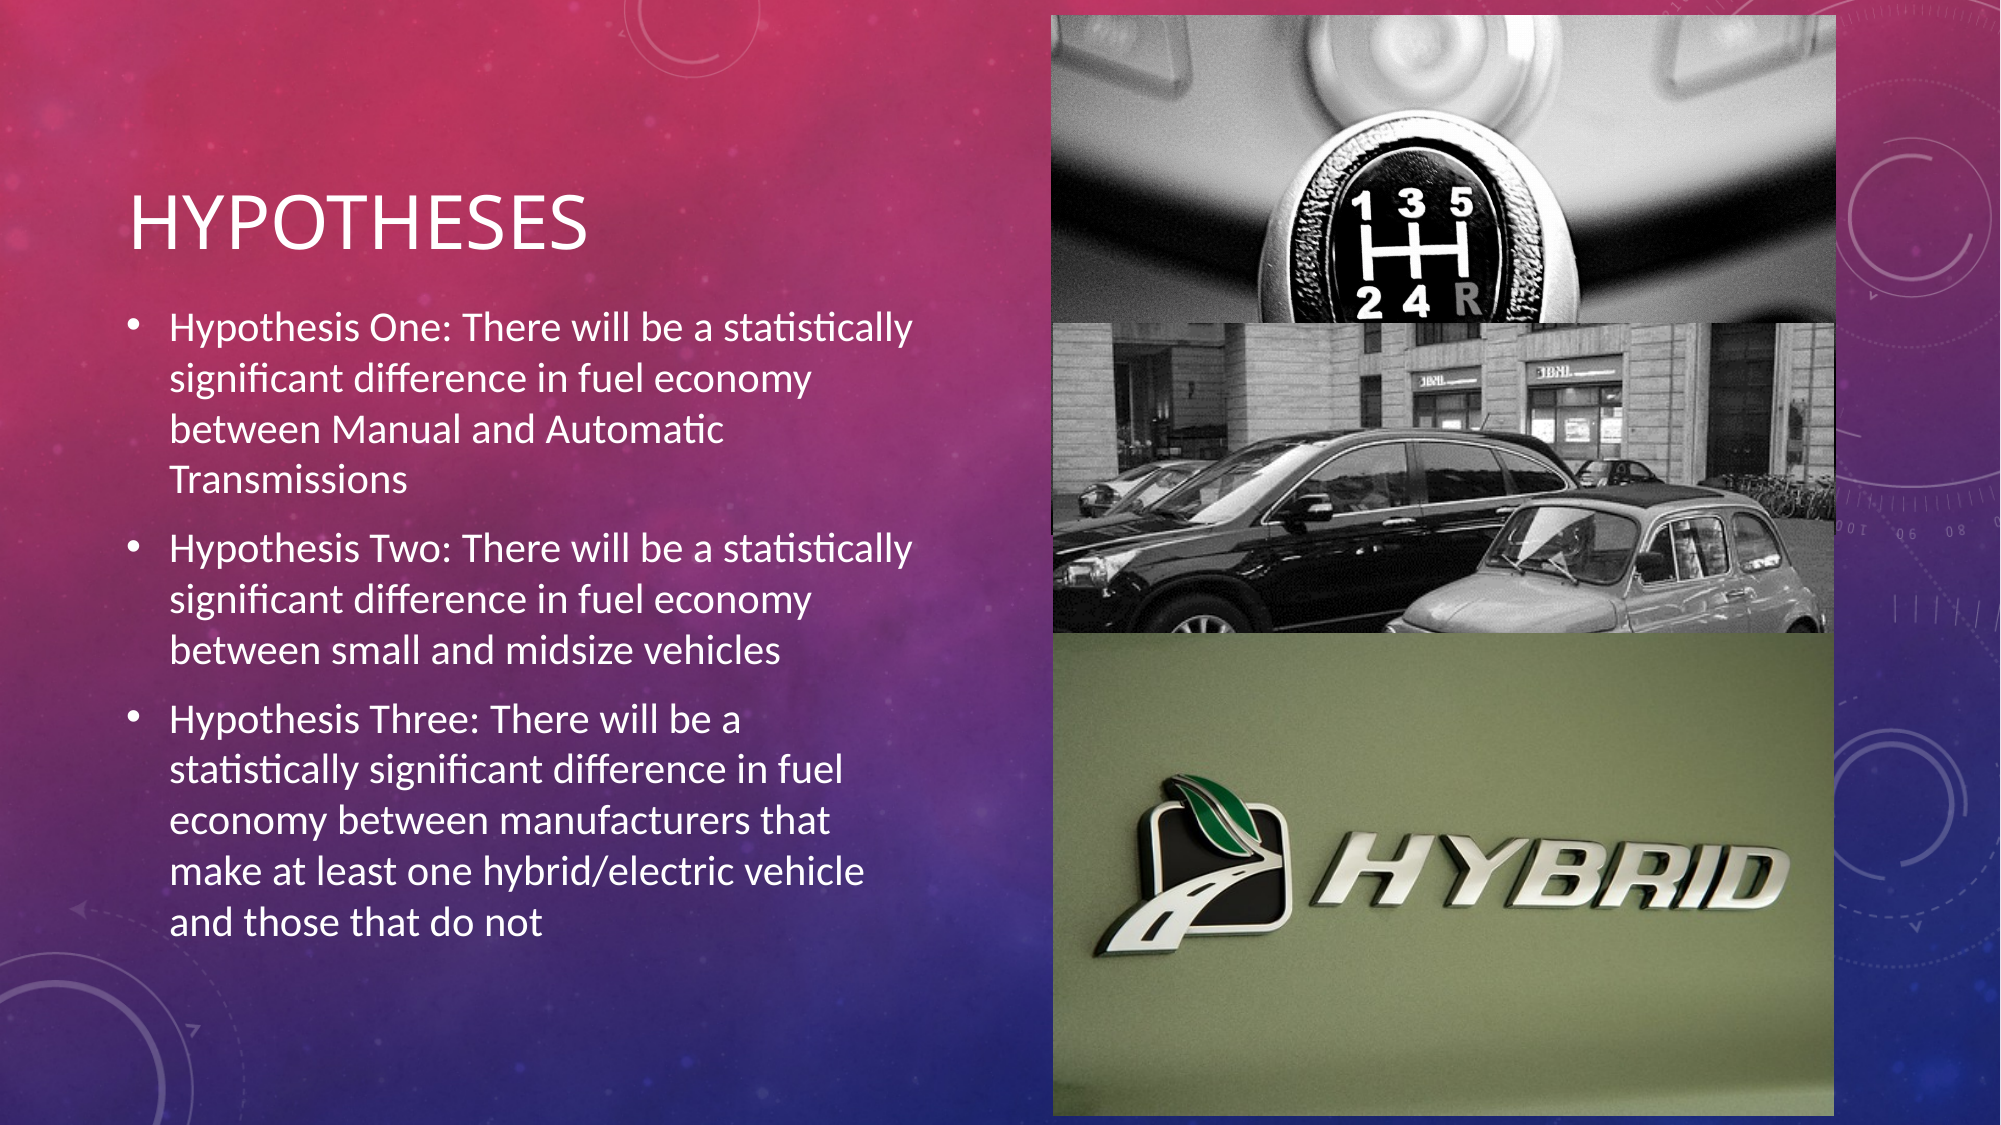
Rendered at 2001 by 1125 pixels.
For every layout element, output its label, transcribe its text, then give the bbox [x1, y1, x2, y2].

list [1051, 15, 1836, 325]
picture [0, 0, 2001, 1125]
title Hypotheses [112, 99, 1045, 339]
text_box Hypothesis One: There will be a statistically significant difference in fuel economy between Manual and Automatic Transmissions Hypothesis Two: There will be a statistically significant difference in fuel economy between small and midsize vehicles Hypothesis Three: There will be a statistically significant difference in fuel economy between manufacturers that make at least one hybrid/electric vehicle and those that do not [111, 291, 931, 965]
